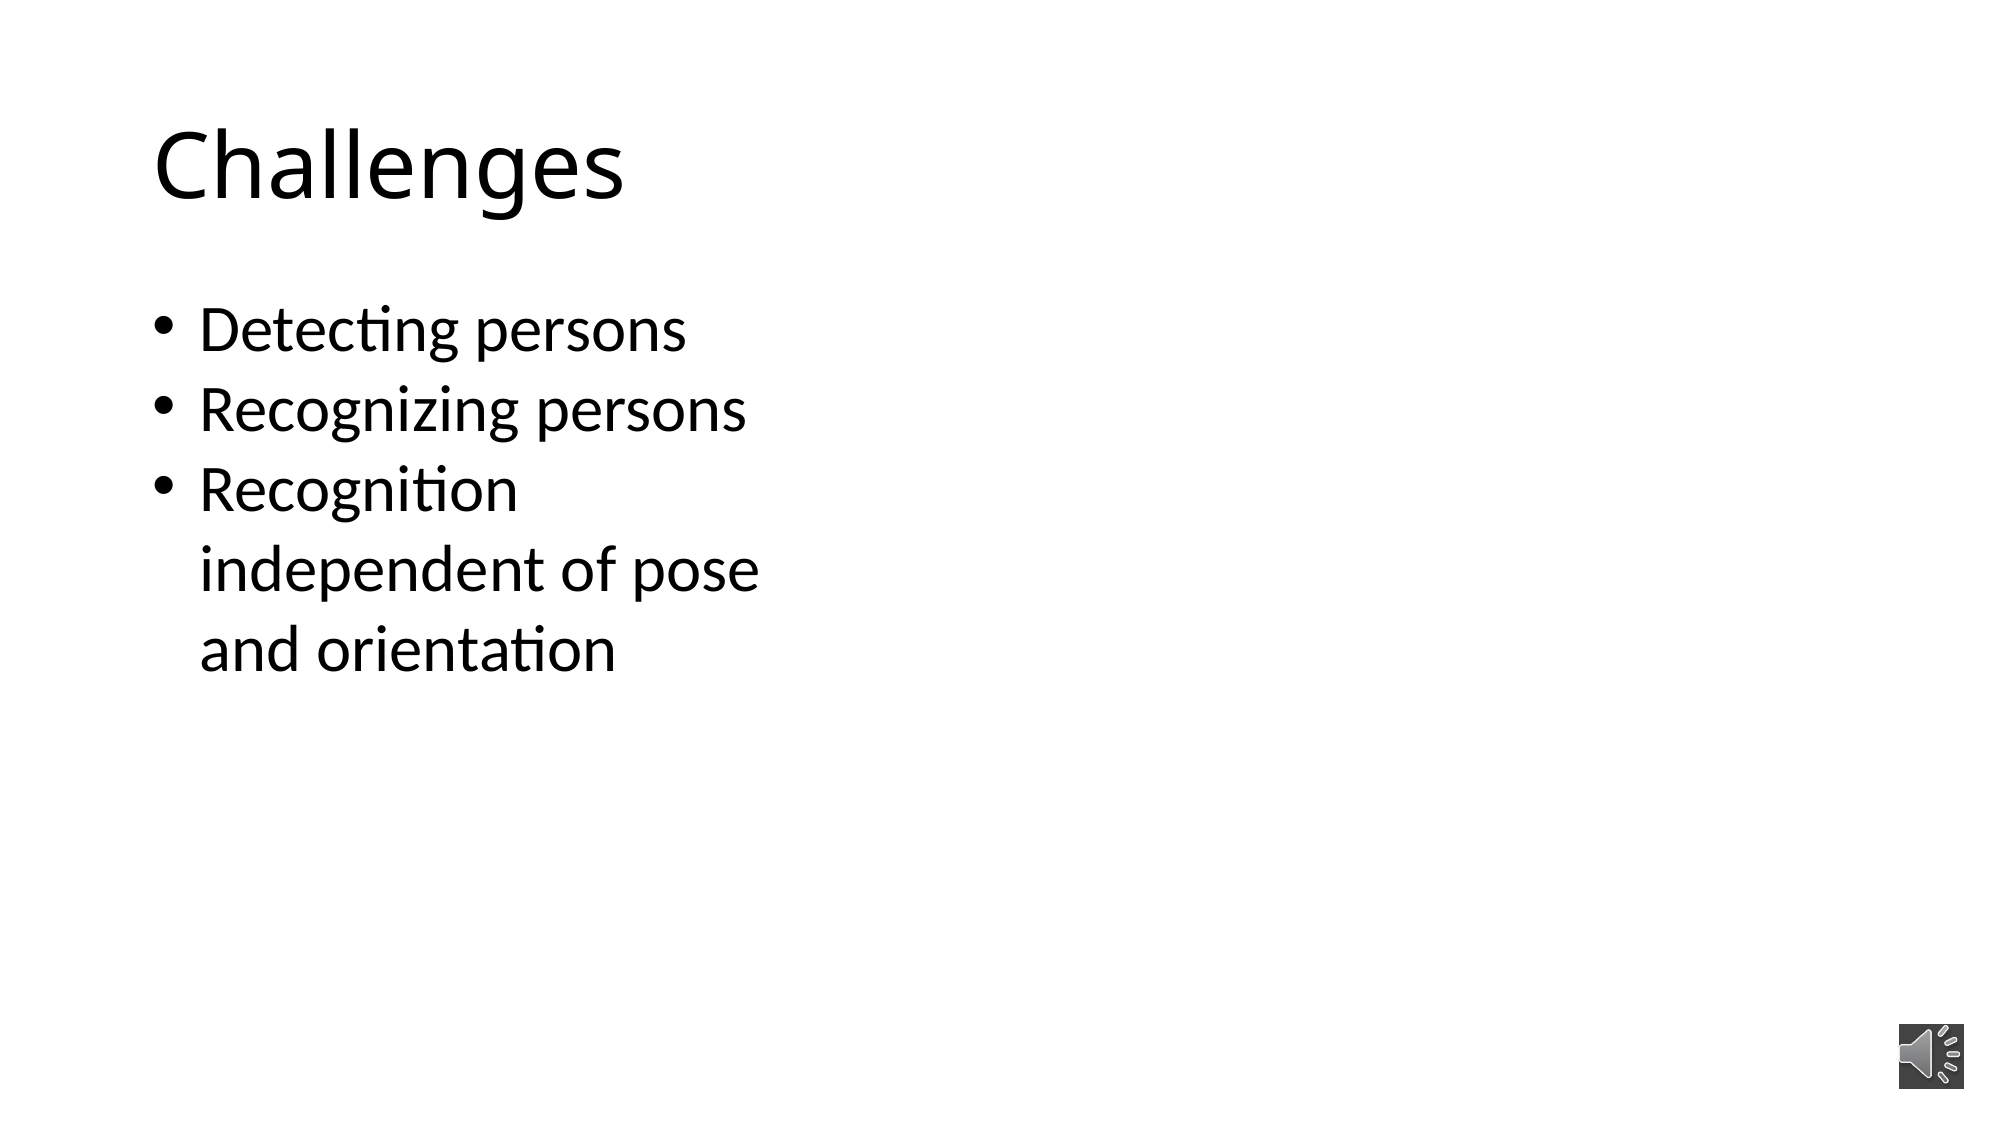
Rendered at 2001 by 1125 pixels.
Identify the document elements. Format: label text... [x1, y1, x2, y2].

title Challenges [137, 59, 1863, 278]
text_box Detecting persons Recognizing persons Recognition independent of pose and orientation [137, 277, 858, 692]
picture [1897, 1022, 1965, 1090]
